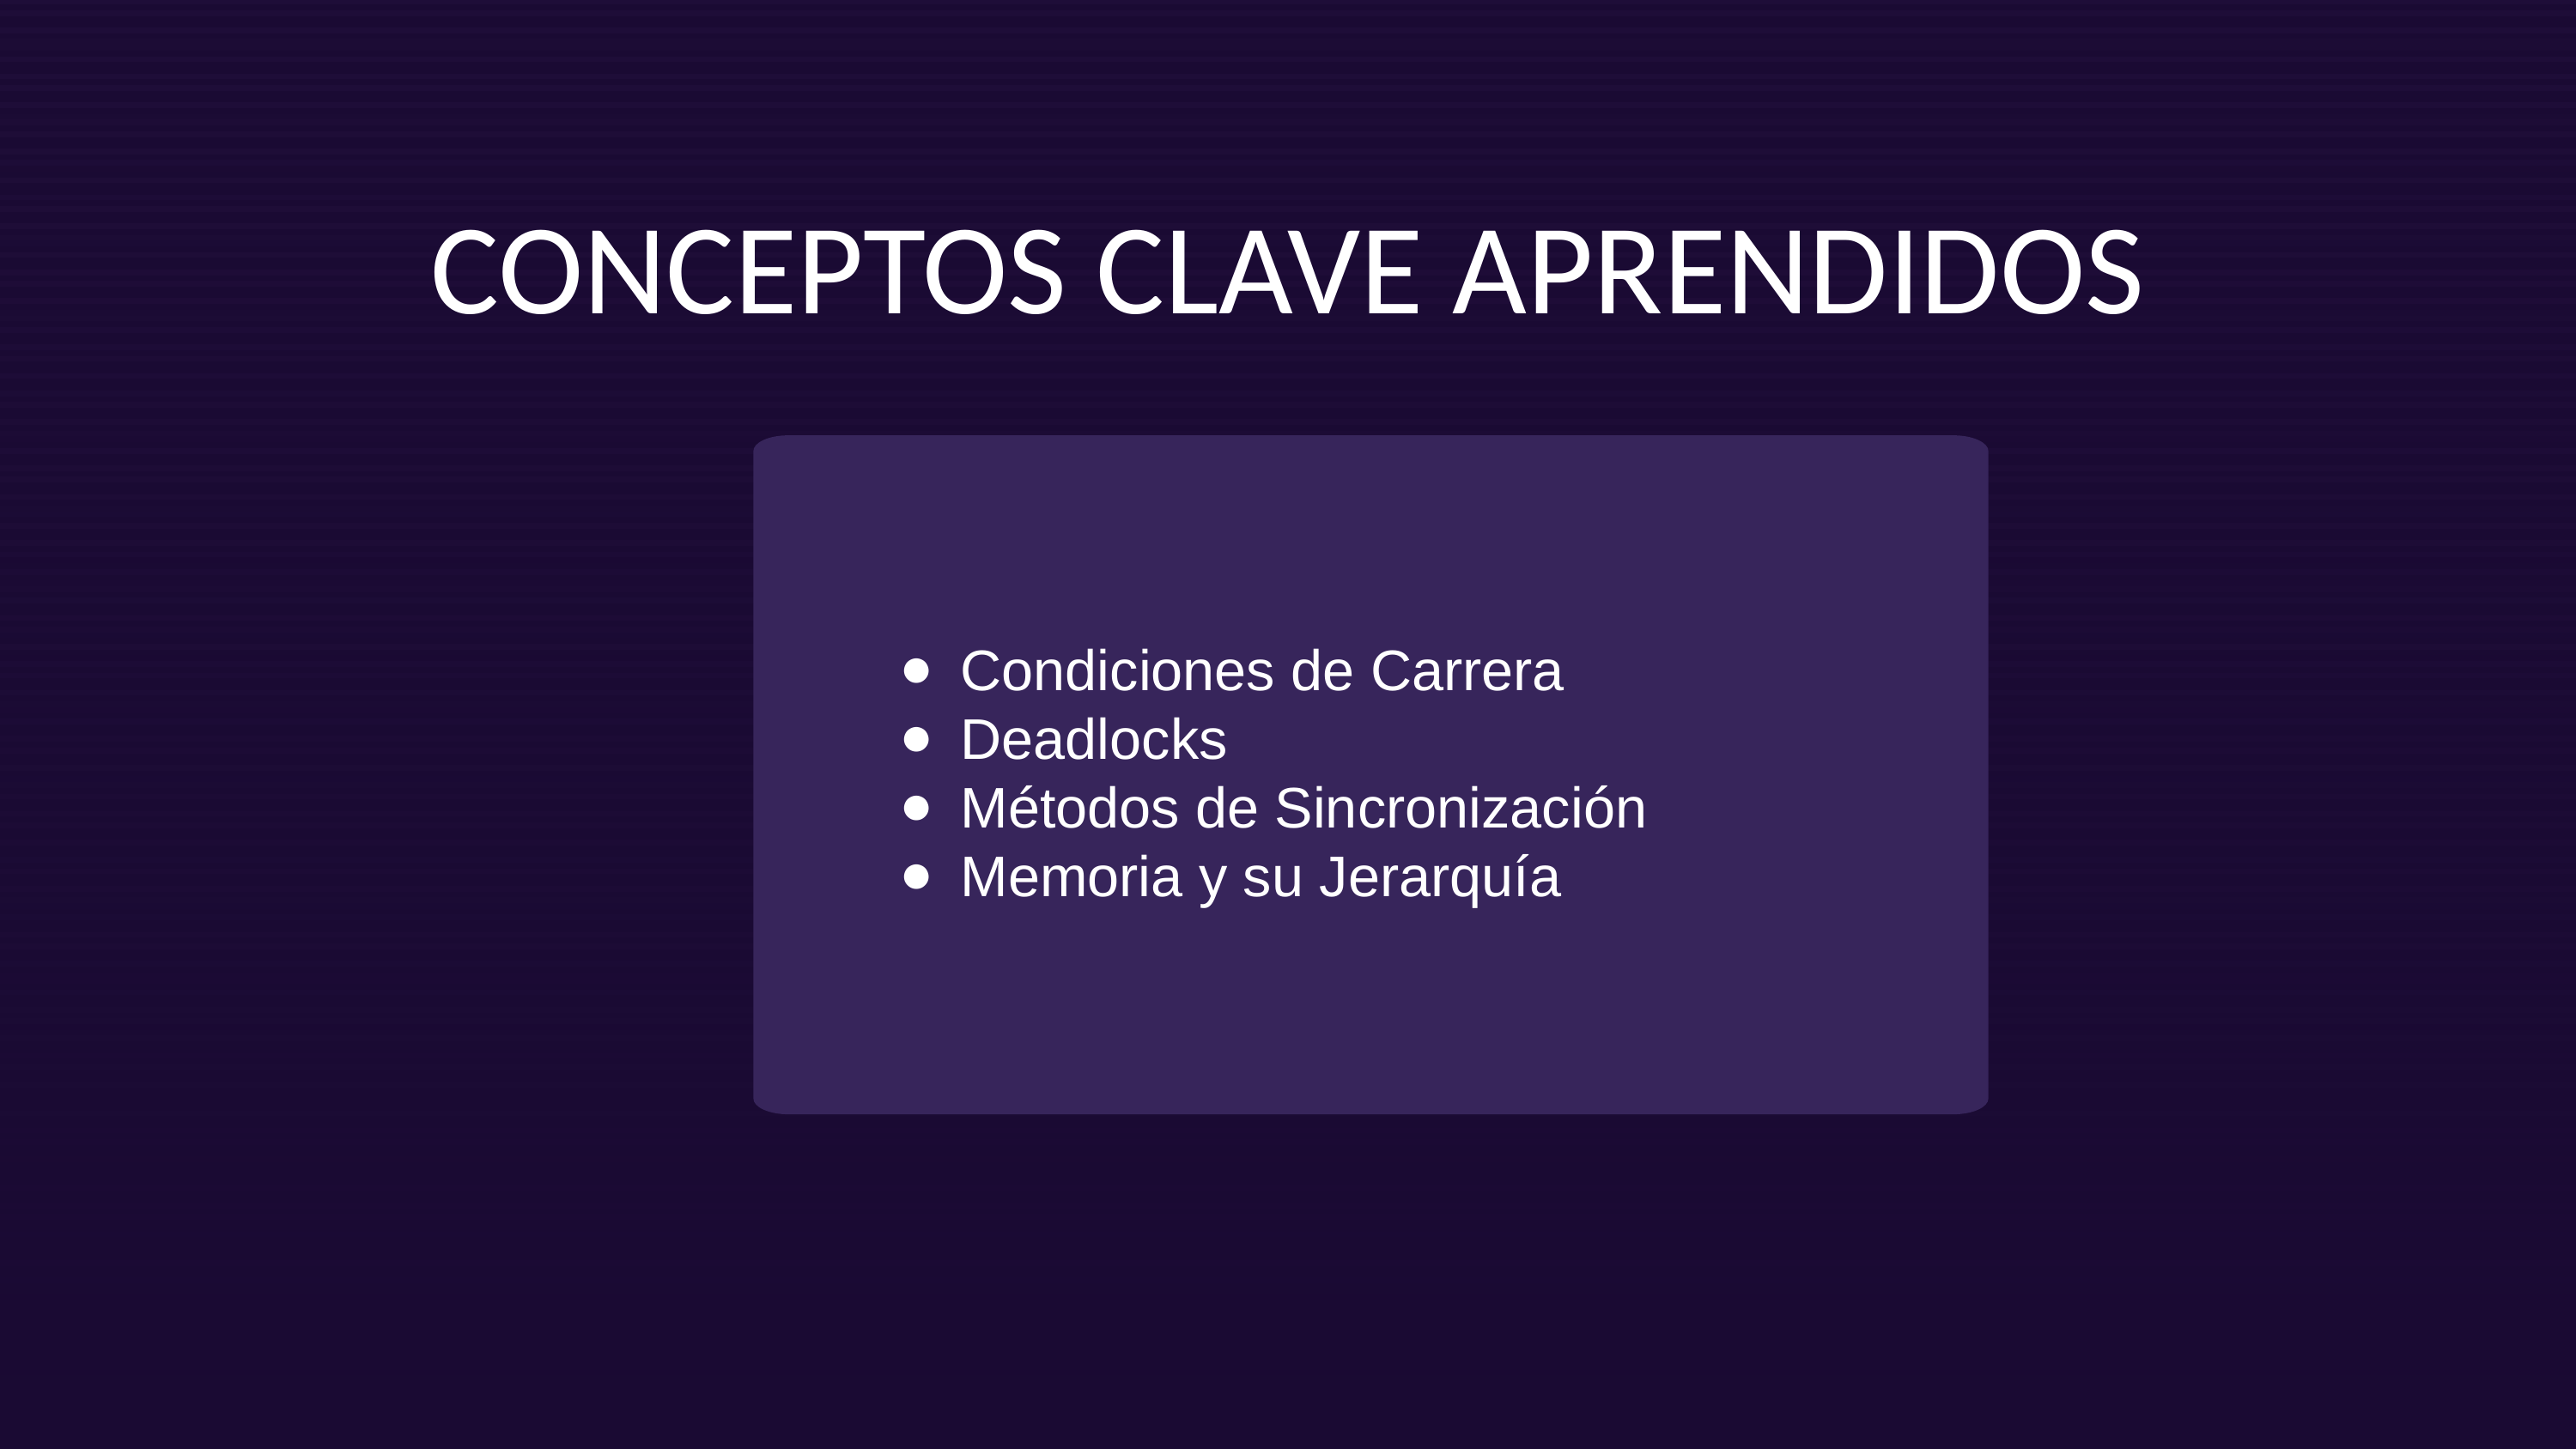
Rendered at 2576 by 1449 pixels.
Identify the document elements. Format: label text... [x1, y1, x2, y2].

text_box CONCEPTOS CLAVE APRENDIDOS [323, 167, 2253, 324]
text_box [753, 429, 1989, 1115]
text_box [0, 0, 2576, 1449]
